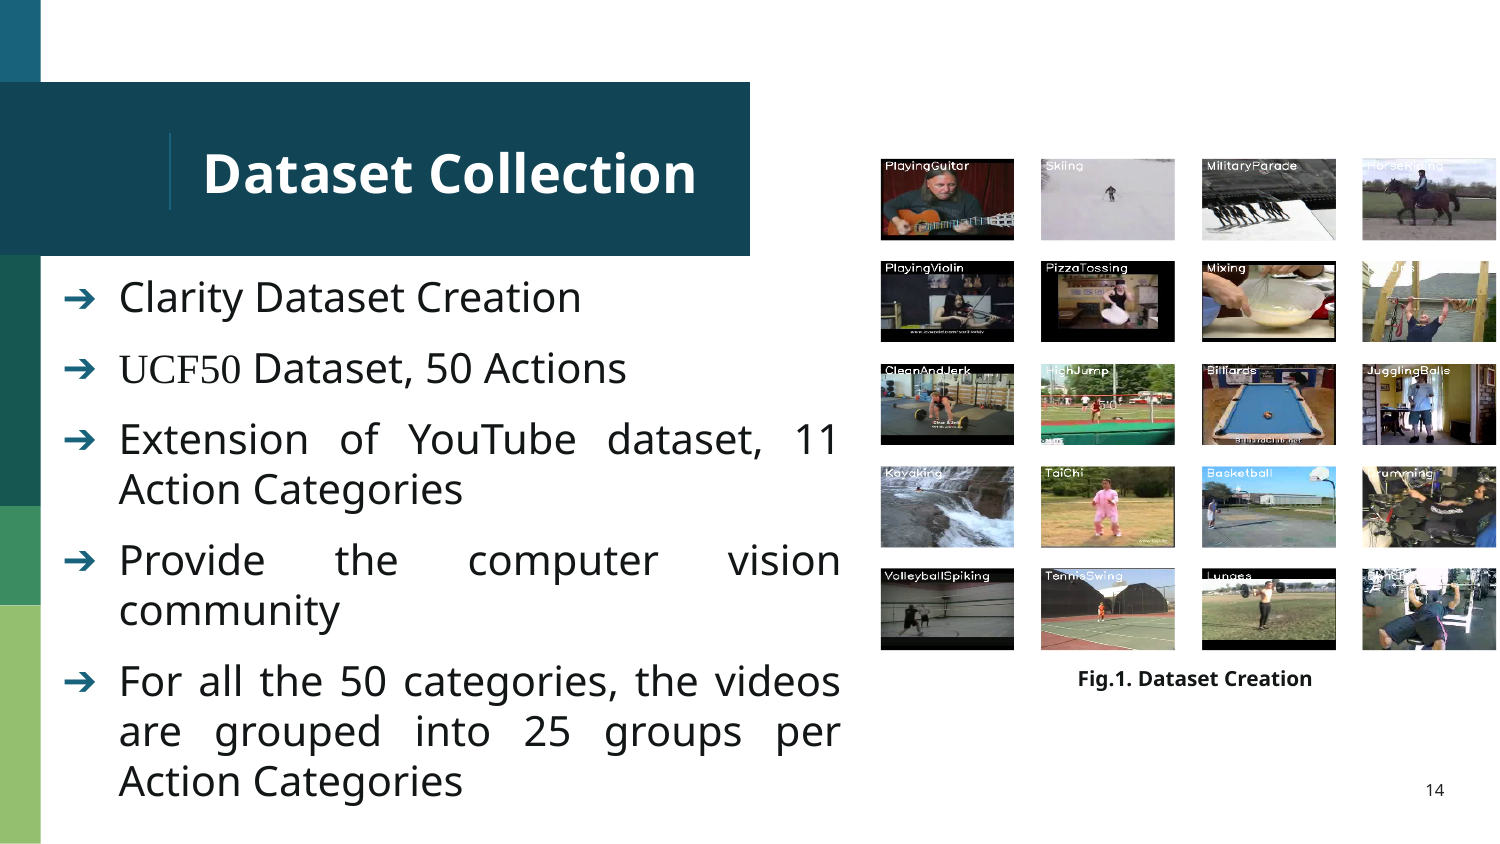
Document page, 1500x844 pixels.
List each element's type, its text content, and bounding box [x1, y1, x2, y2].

text_box Fig.1. Dataset Creation [987, 660, 1480, 703]
picture [876, 155, 1500, 653]
list Clarity Dataset Creation UCF50 Dataset, 50 Actions Extension of YouTube dataset, 11 Action Categories Provide the computer vision community For all the 50 categories, the videos are grouped into 25 groups per Action Categories [28, 255, 857, 774]
title Dataset Collection [187, 87, 715, 255]
slide_number 14 [1389, 764, 1480, 830]
